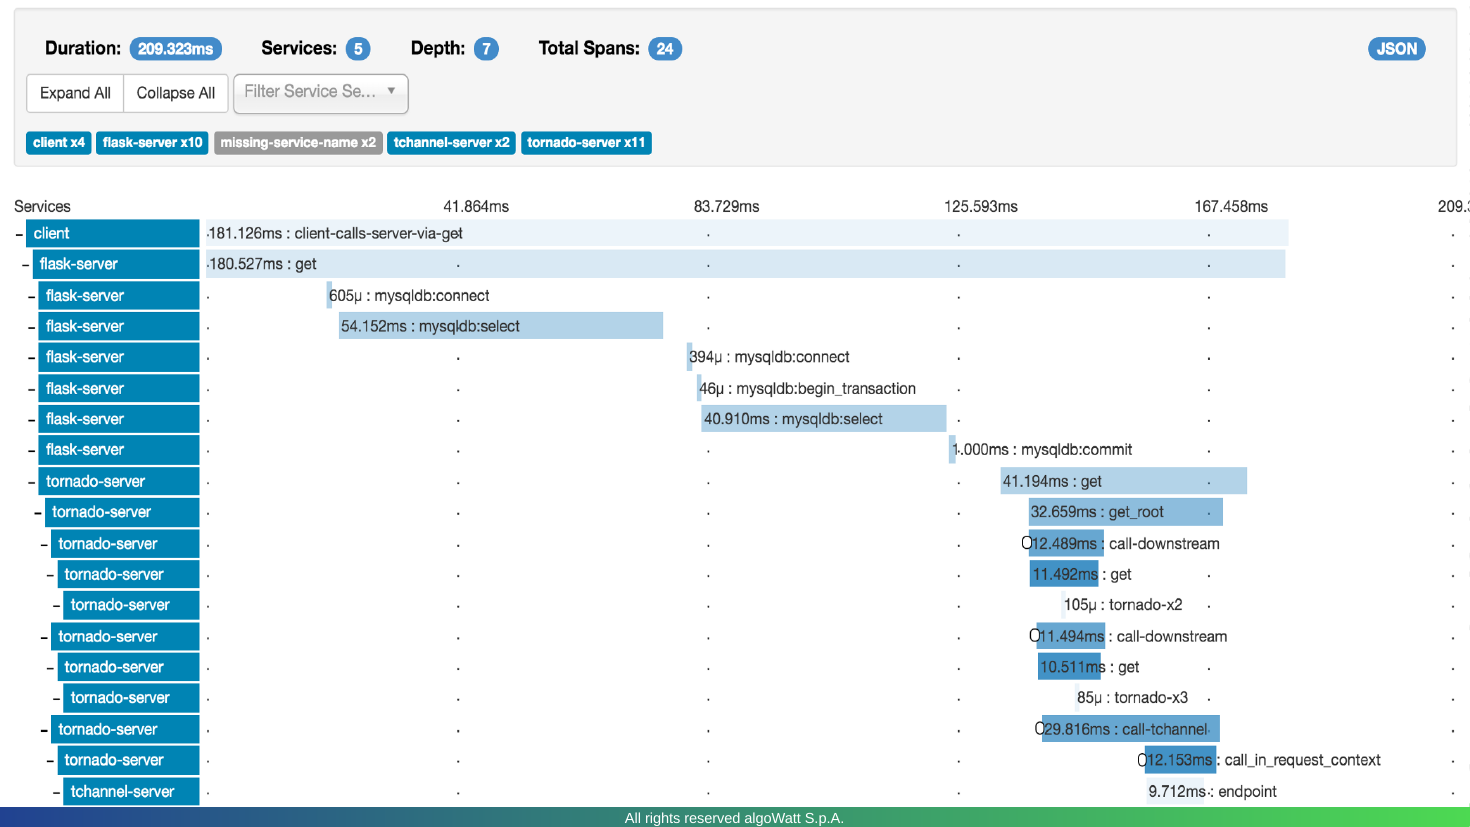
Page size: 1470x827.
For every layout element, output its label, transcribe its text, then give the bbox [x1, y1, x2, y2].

picture [0, 0, 1470, 807]
footer All rights reserved algoWatt S.p.A. [486, 807, 983, 827]
